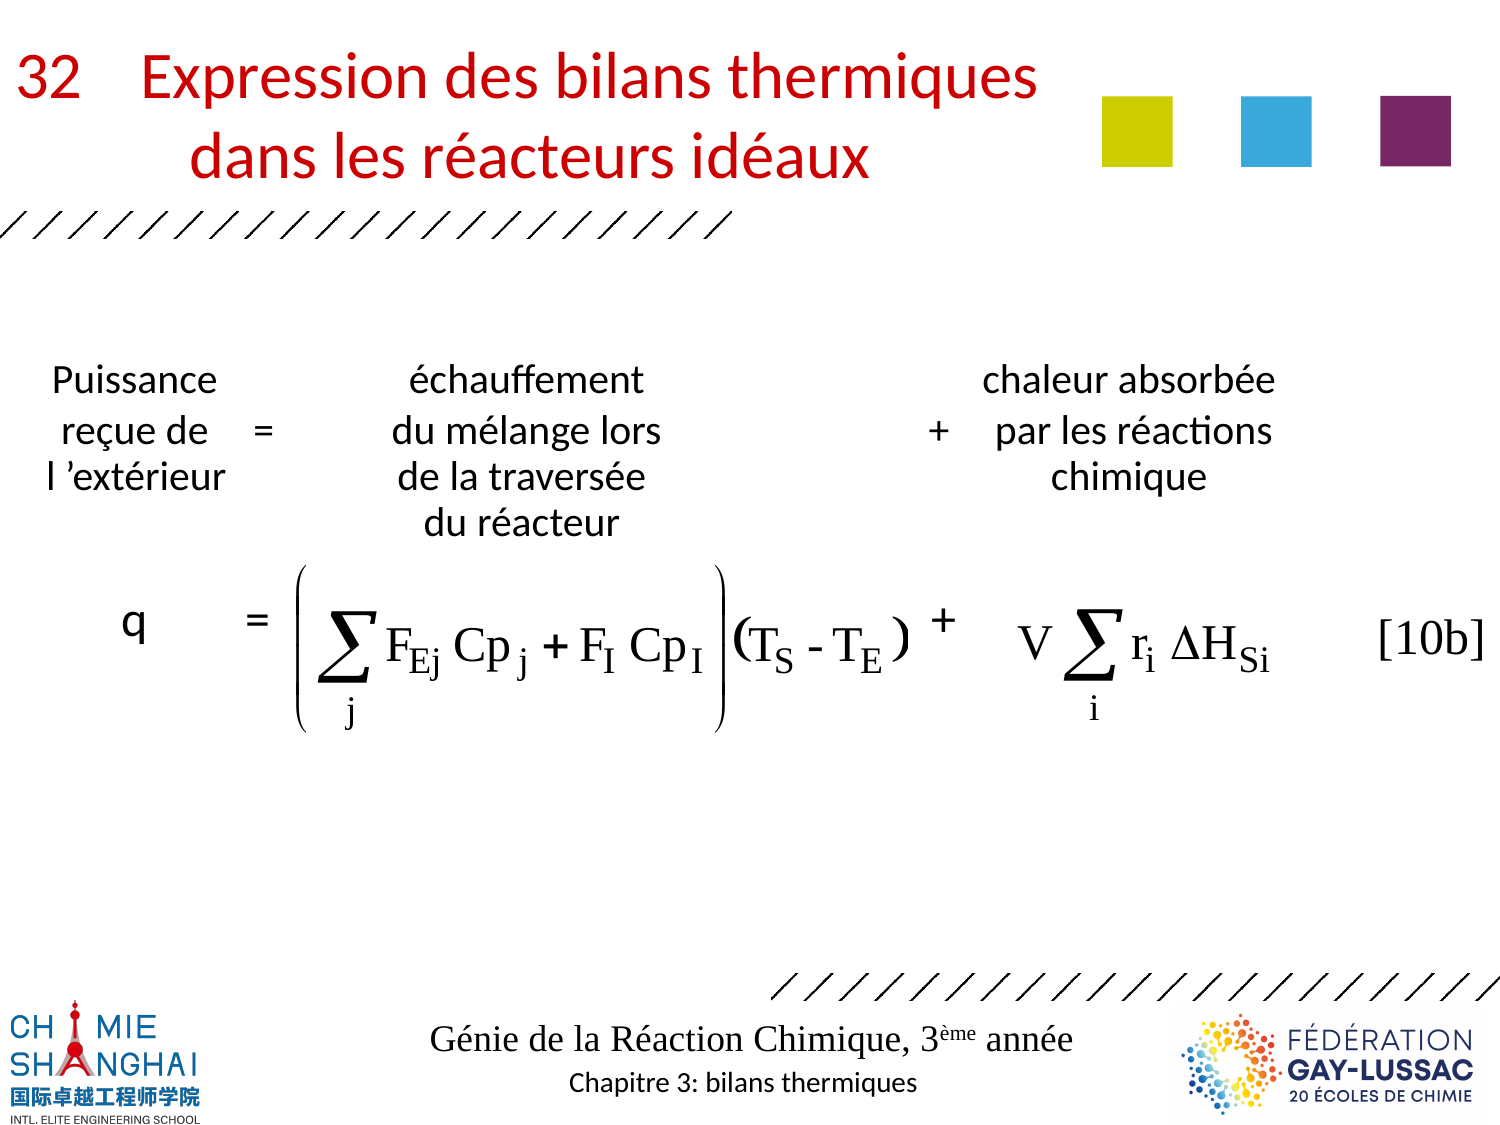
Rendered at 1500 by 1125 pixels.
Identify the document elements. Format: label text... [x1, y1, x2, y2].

picture [771, 973, 1500, 1001]
picture [0, 211, 732, 239]
picture [1172, 1004, 1485, 1125]
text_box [30, 336, 1500, 739]
text_box Expression des bilans thermiques dans les réacteurs idéaux [0, 18, 1280, 206]
picture [11, 1000, 200, 1124]
